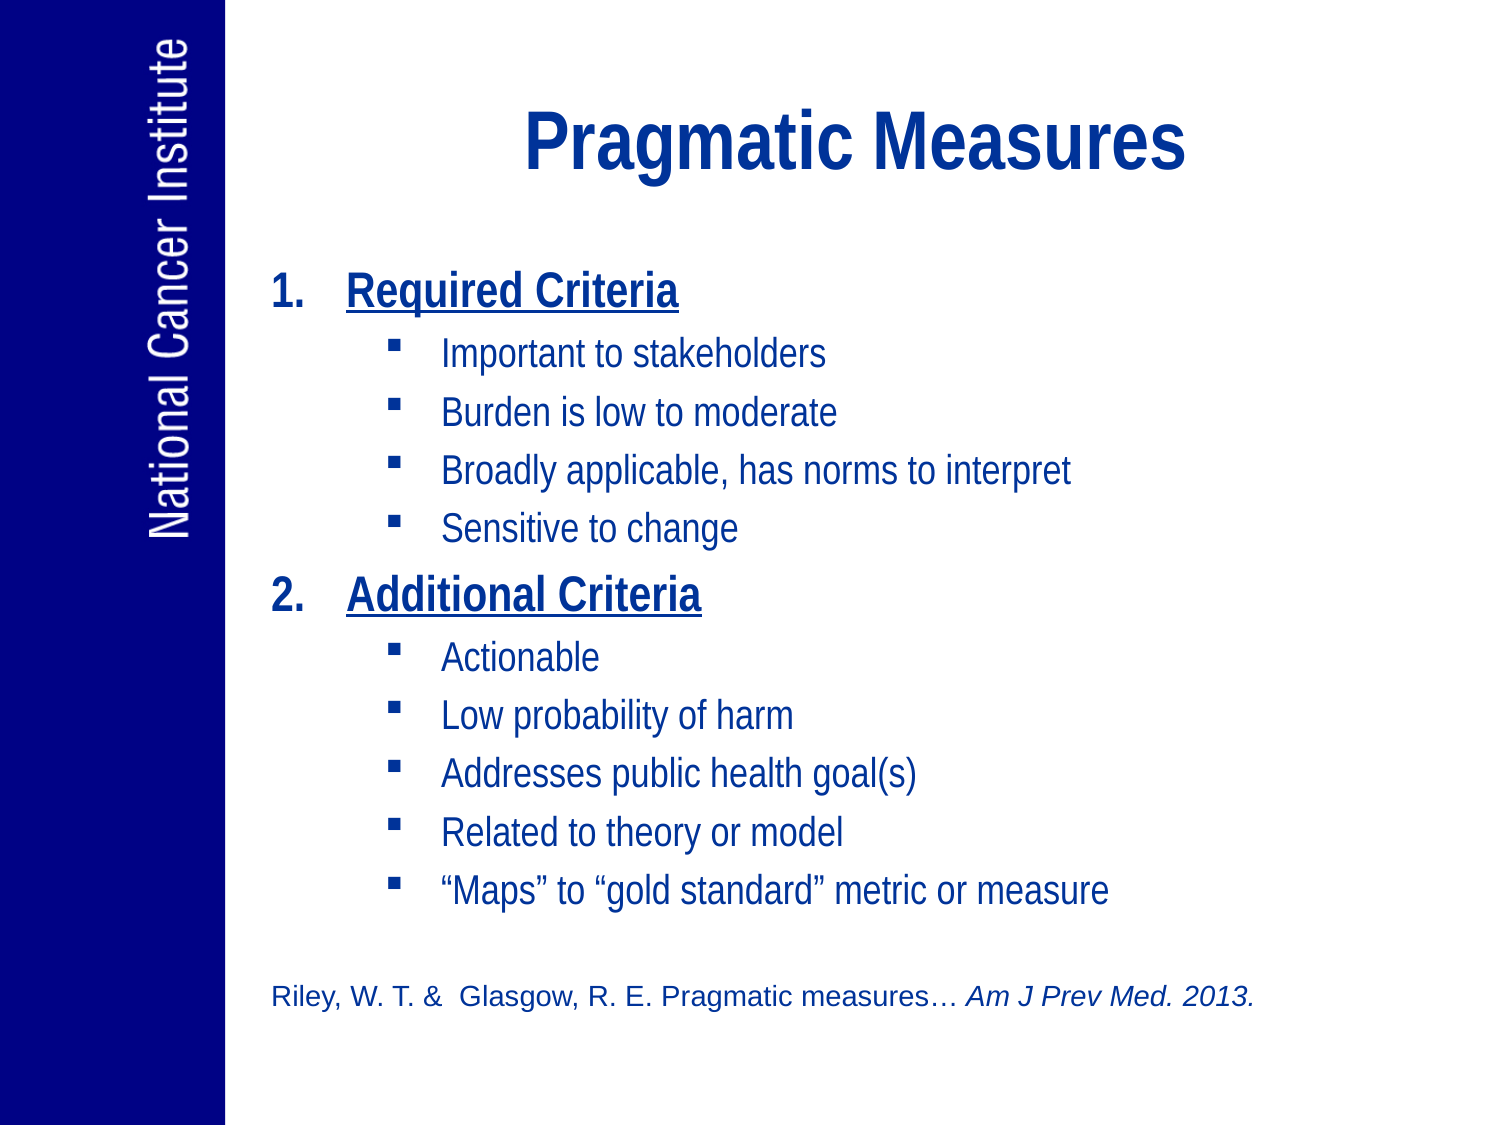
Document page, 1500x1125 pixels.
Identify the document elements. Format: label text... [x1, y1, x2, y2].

picture [0, 0, 1500, 1125]
title Pragmatic Measures [256, 42, 1457, 230]
list Required Criteria Important to stakeholders Burden is low to moderate Broadly applicable, has norms to interpret Sensitive to change Additional Criteria Actionable Low probability of harm Addresses public health goal(s) Related to theory or model “Maps” to “gold standard” metric or measure Riley, W. T. & Glasgow, R. E. Pragmatic measures… Am J Prev Med. 2013. [256, 249, 1457, 1073]
